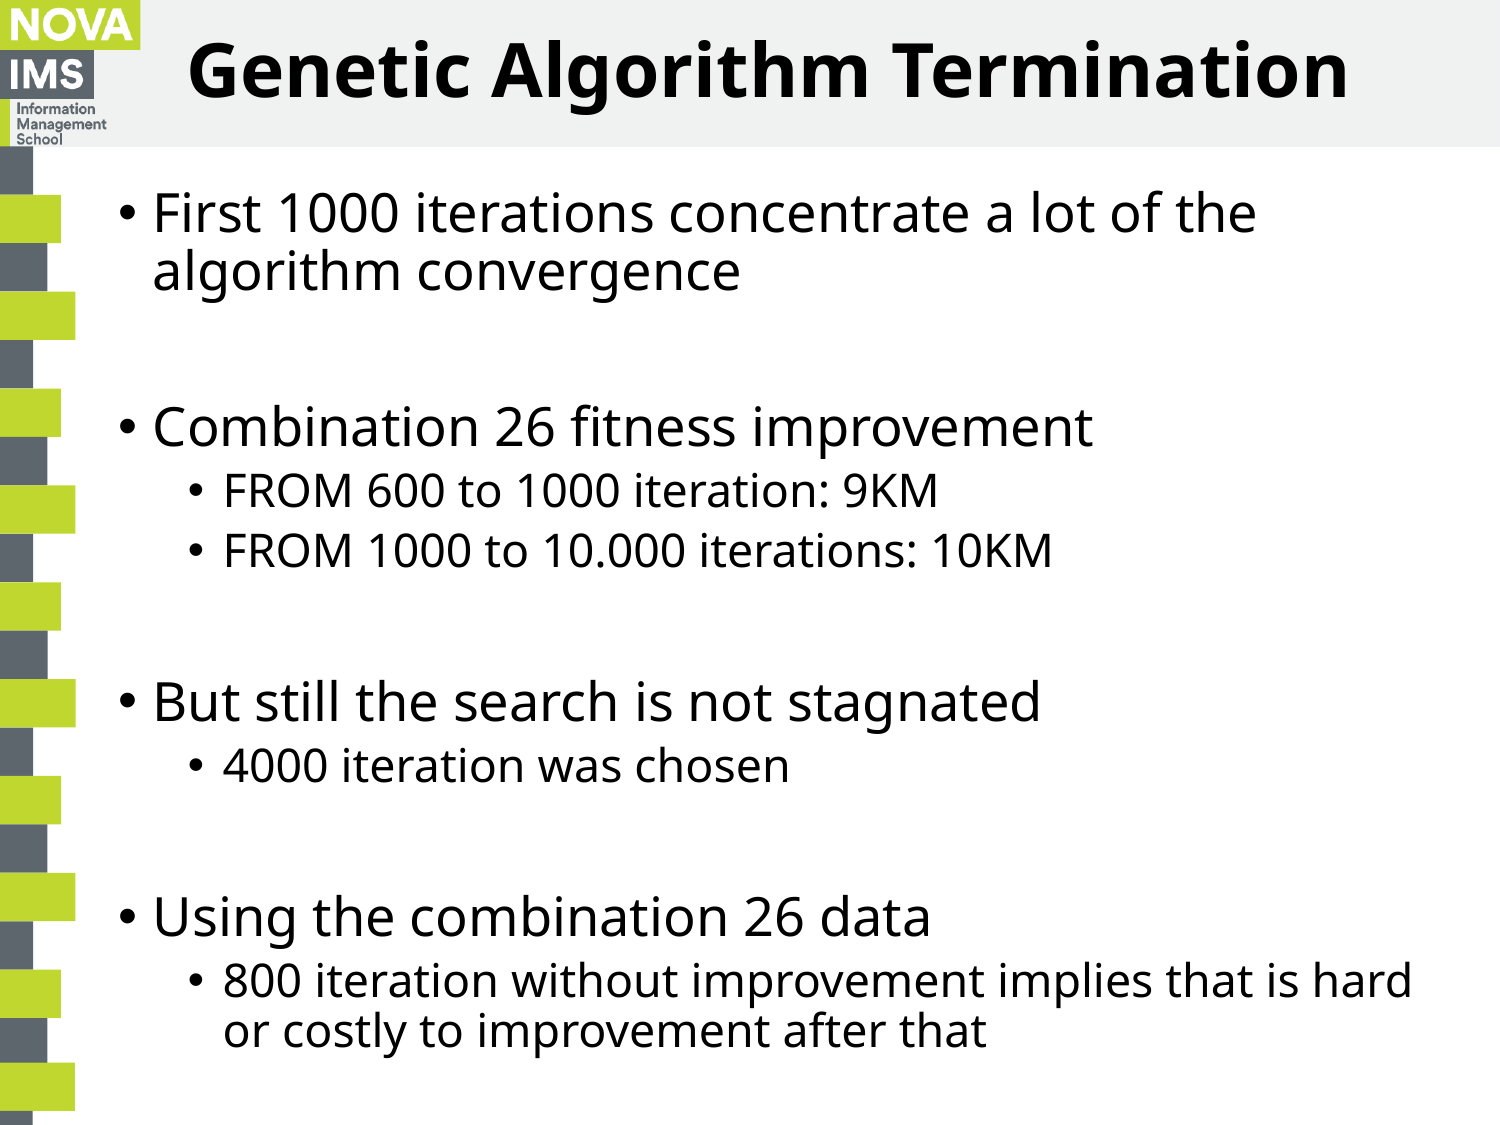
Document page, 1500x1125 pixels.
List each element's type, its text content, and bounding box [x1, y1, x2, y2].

title Genetic Algorithm Termination [171, 0, 1470, 147]
list First 1000 iterations concentrate a lot of the algorithm convergence Combination 26 fitness improvement FROM 600 to 1000 iteration: 9KM FROM 1000 to 10.000 iterations: 10KM But still the search is not stagnated 4000 iteration was chosen Using the combination 26 data 800 iteration without improvement implies that is hard or costly to improvement after that [103, 178, 1470, 1074]
